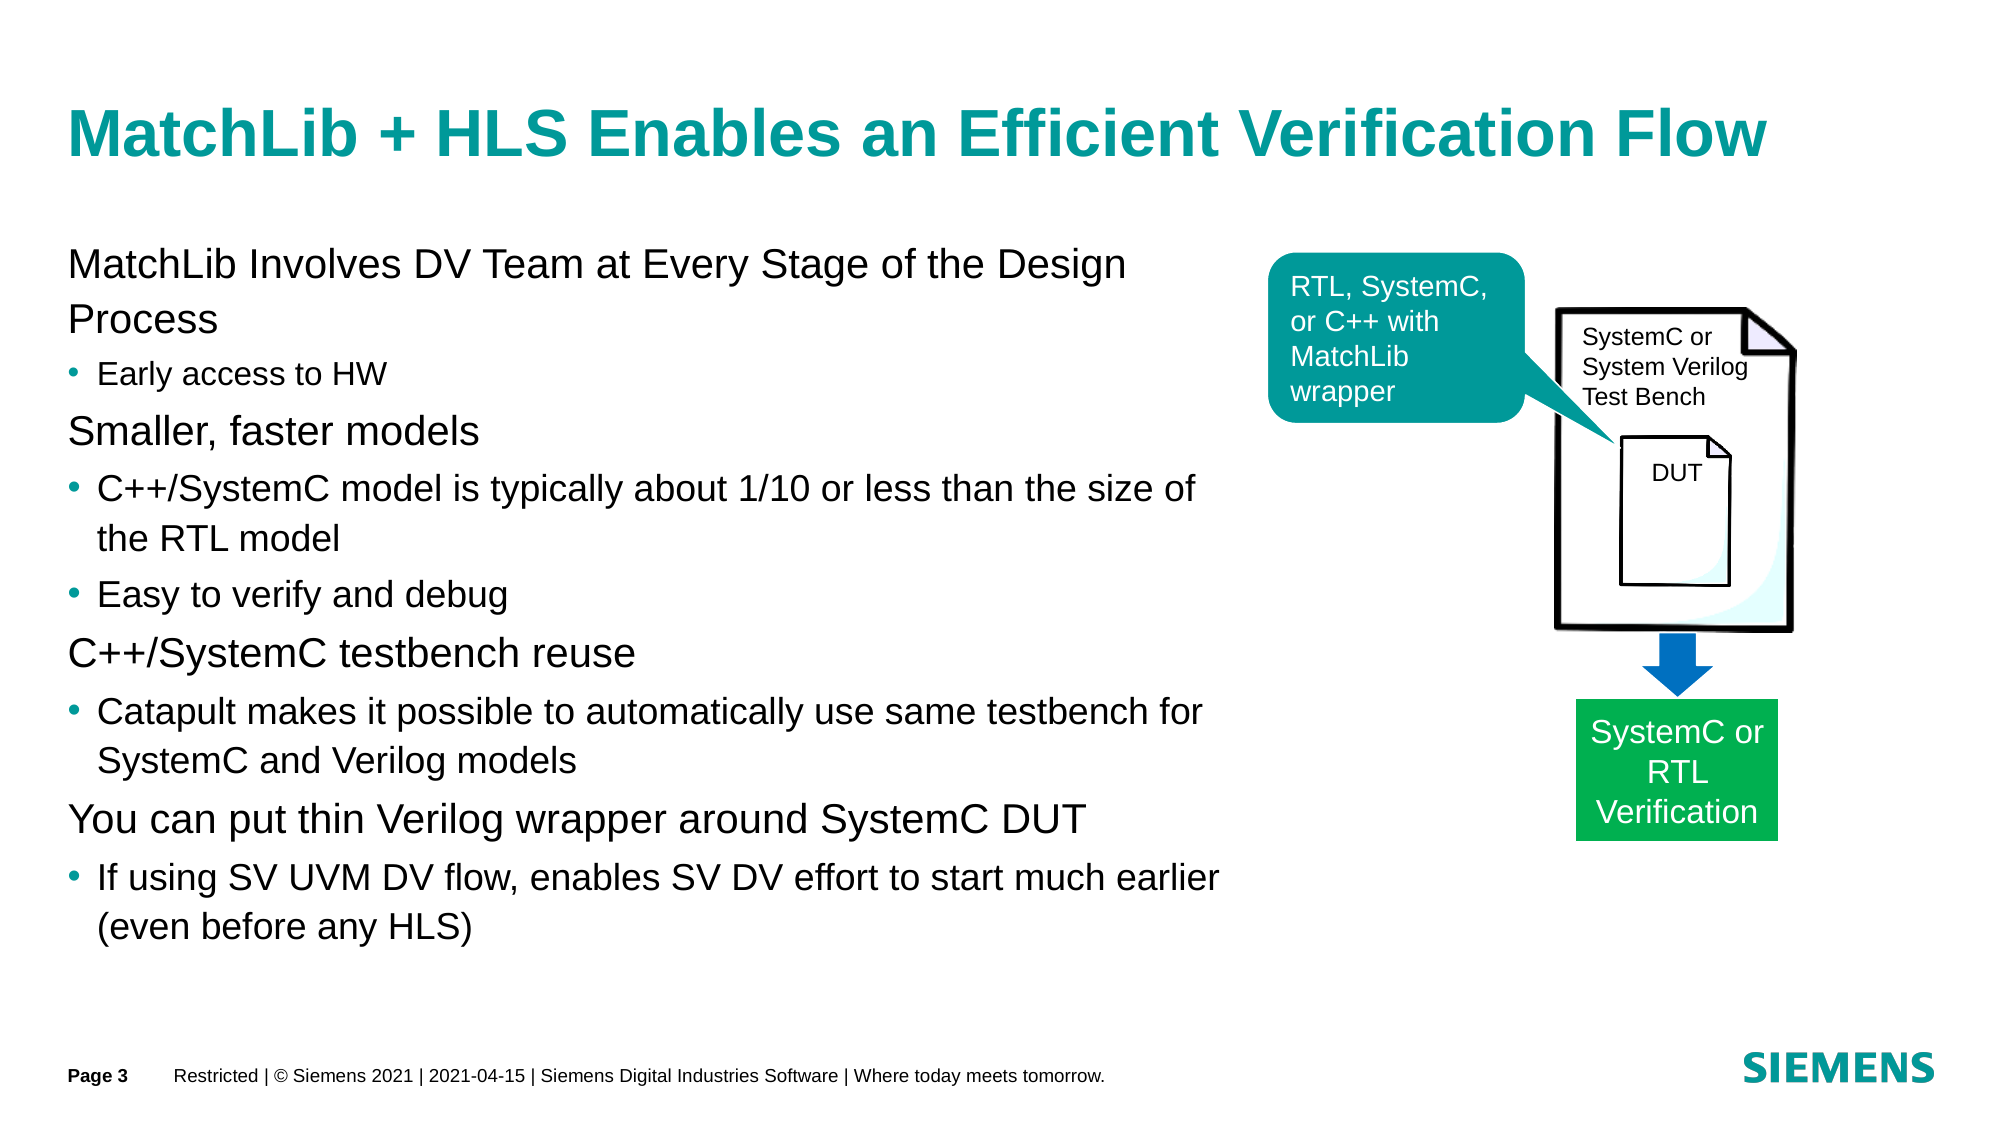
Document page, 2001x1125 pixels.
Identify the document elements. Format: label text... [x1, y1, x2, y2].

text_box [1639, 633, 1716, 697]
text_box RTL, SystemC, or C++ with MatchLib wrapper [1267, 251, 1554, 424]
text_box SystemC or RTL Verification [1575, 697, 1780, 842]
slide_number 3 [67, 1035, 174, 1125]
title MatchLib + HLS Enables an Efficient Verification Flow [67, 78, 1924, 173]
list MatchLib Involves DV Team at Every Stage of the Design Process Early access to HW Smaller, faster models C++/SystemC model is typically about 1/10 or less than the size of the RTL model Easy to verify and debug C++/SystemC testbench reuse Catapult makes it possible to automatically use same testbench for SystemC and Verilog models You can put thin Verilog wrapper around SystemC DUT If using SV UVM DV flow, enables SV DV effort to start much earlier (even before any HLS) [67, 232, 1249, 1012]
picture [1744, 1052, 1934, 1083]
footer Restricted | © Siemens 2021 | 2021-04-15 | Siemens Digital Industries Software | Where today meets tomorrow. [174, 1035, 1686, 1125]
picture [1554, 307, 1797, 633]
